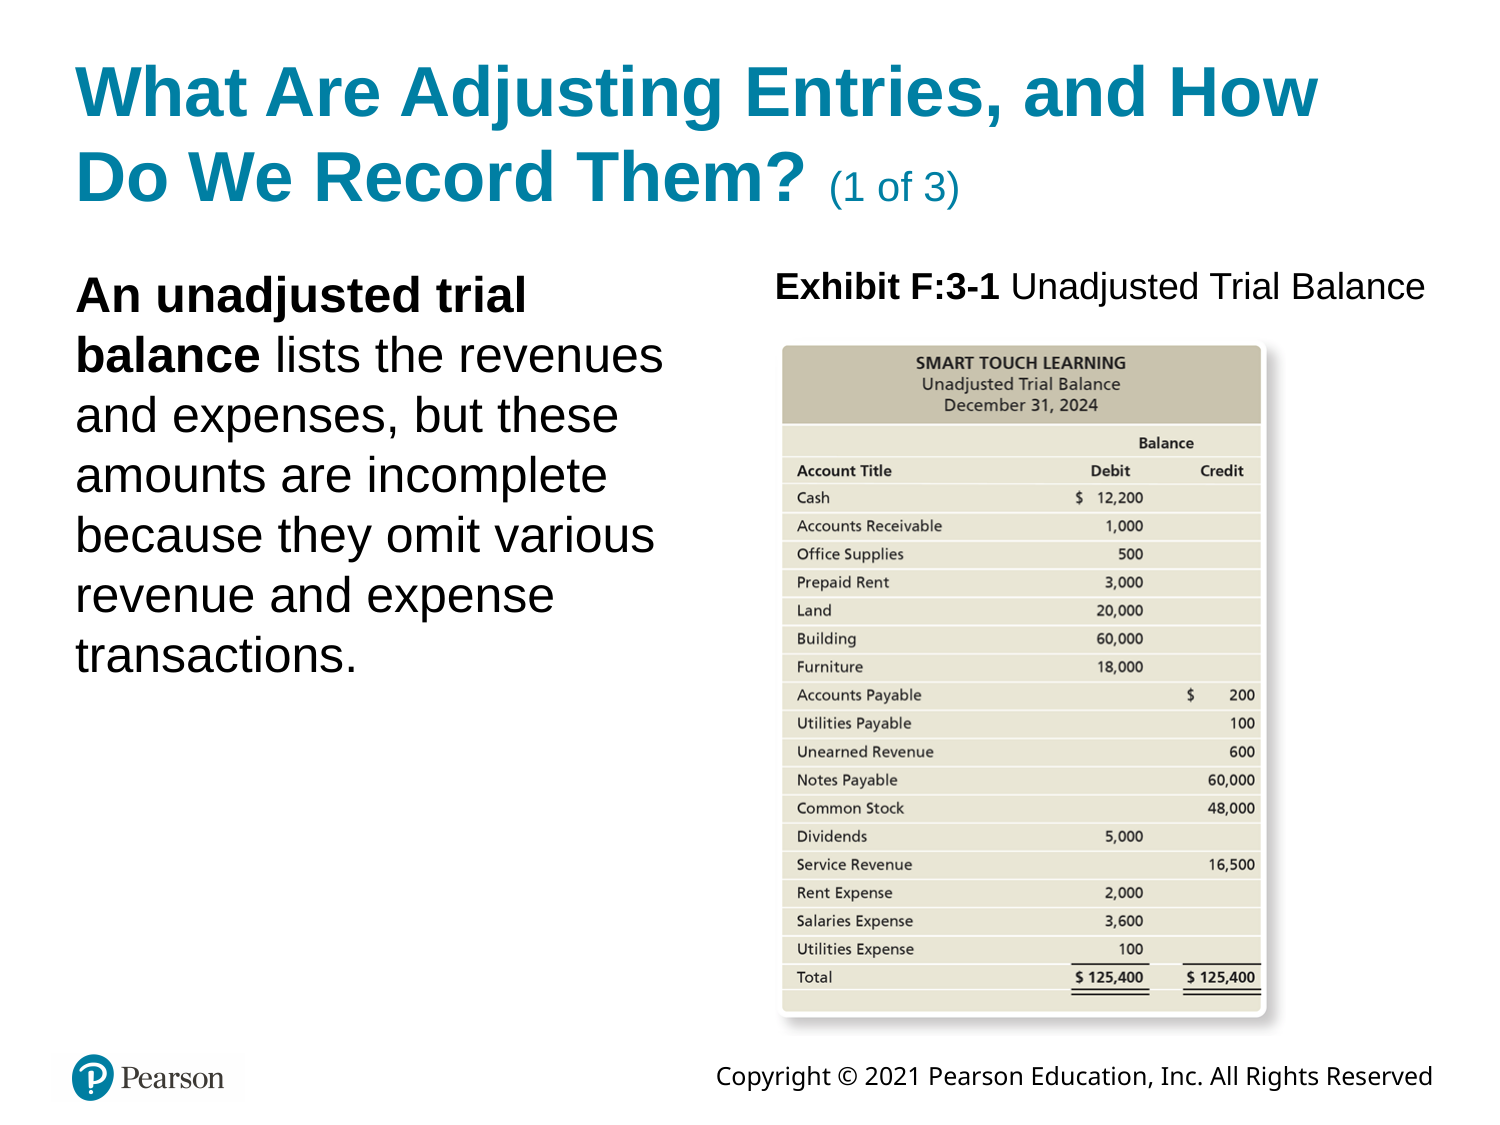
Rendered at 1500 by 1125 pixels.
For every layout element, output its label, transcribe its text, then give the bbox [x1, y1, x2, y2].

list Exhibit F:3-1 Unadjusted Trial Balance [774, 262, 1450, 318]
list An unadjusted trial balance lists the revenues and expenses, but these amounts are incomplete because they omit various revenue and expense transactions. [75, 262, 713, 713]
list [775, 337, 1286, 1036]
title What Are Adjusting Entries, and How Do We Record Them? (1 of 3) [75, 35, 1425, 216]
picture [51, 1053, 245, 1102]
